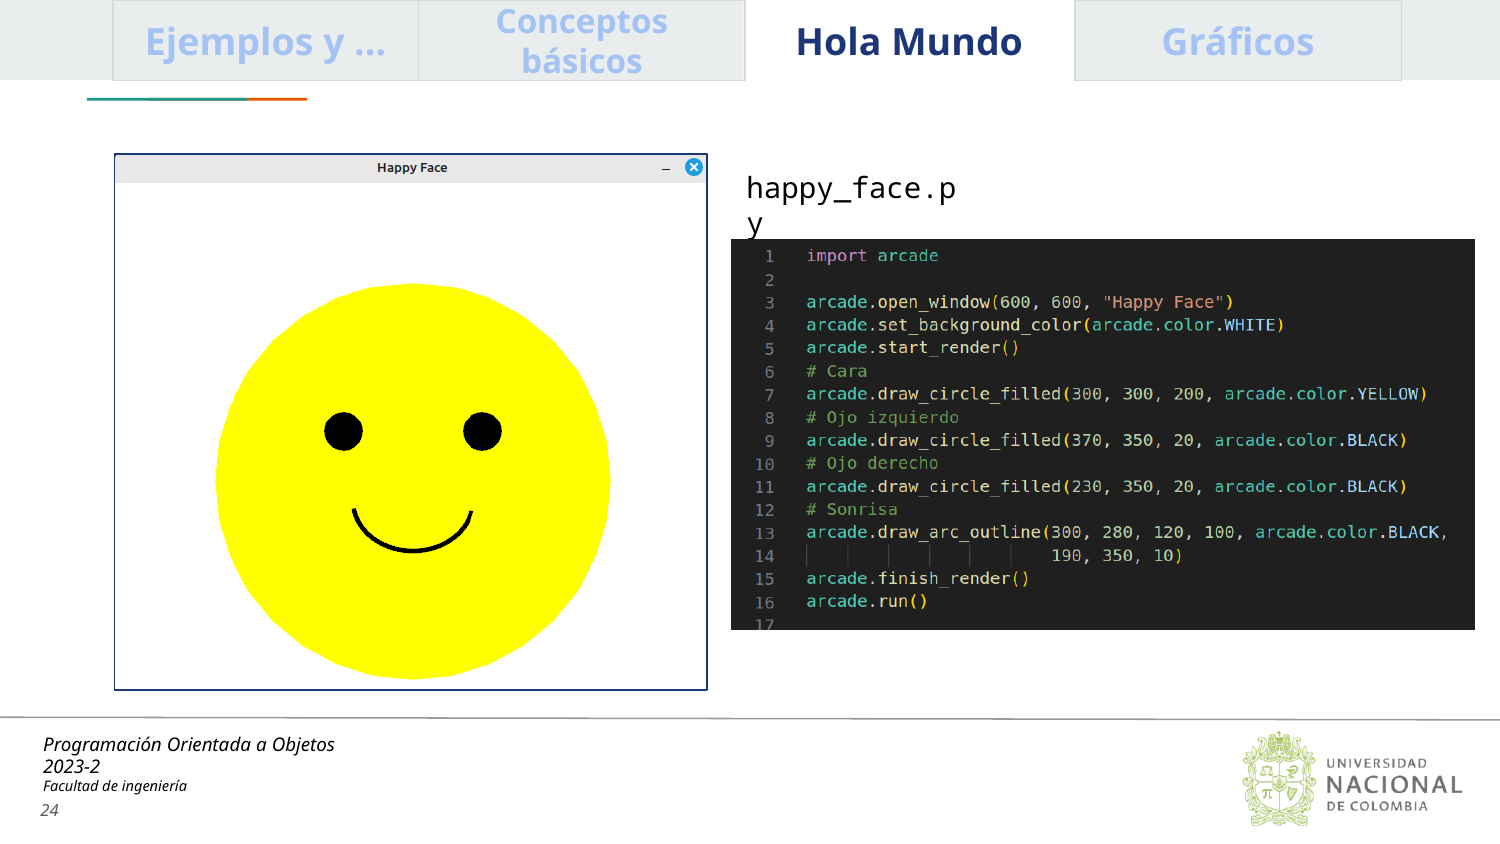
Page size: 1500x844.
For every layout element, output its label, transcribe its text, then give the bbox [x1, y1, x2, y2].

picture [731, 239, 1476, 630]
picture [1239, 727, 1466, 829]
picture [115, 154, 707, 690]
slide_number ‹#› [25, 779, 116, 844]
text_box happy_face.py [731, 154, 988, 239]
text_box Gráficos [1074, 0, 1402, 81]
text_box Hola Mundo [746, 0, 1074, 81]
text_box Conceptos básicos [418, 0, 746, 81]
text_box Ejemplos y … [113, 0, 418, 81]
